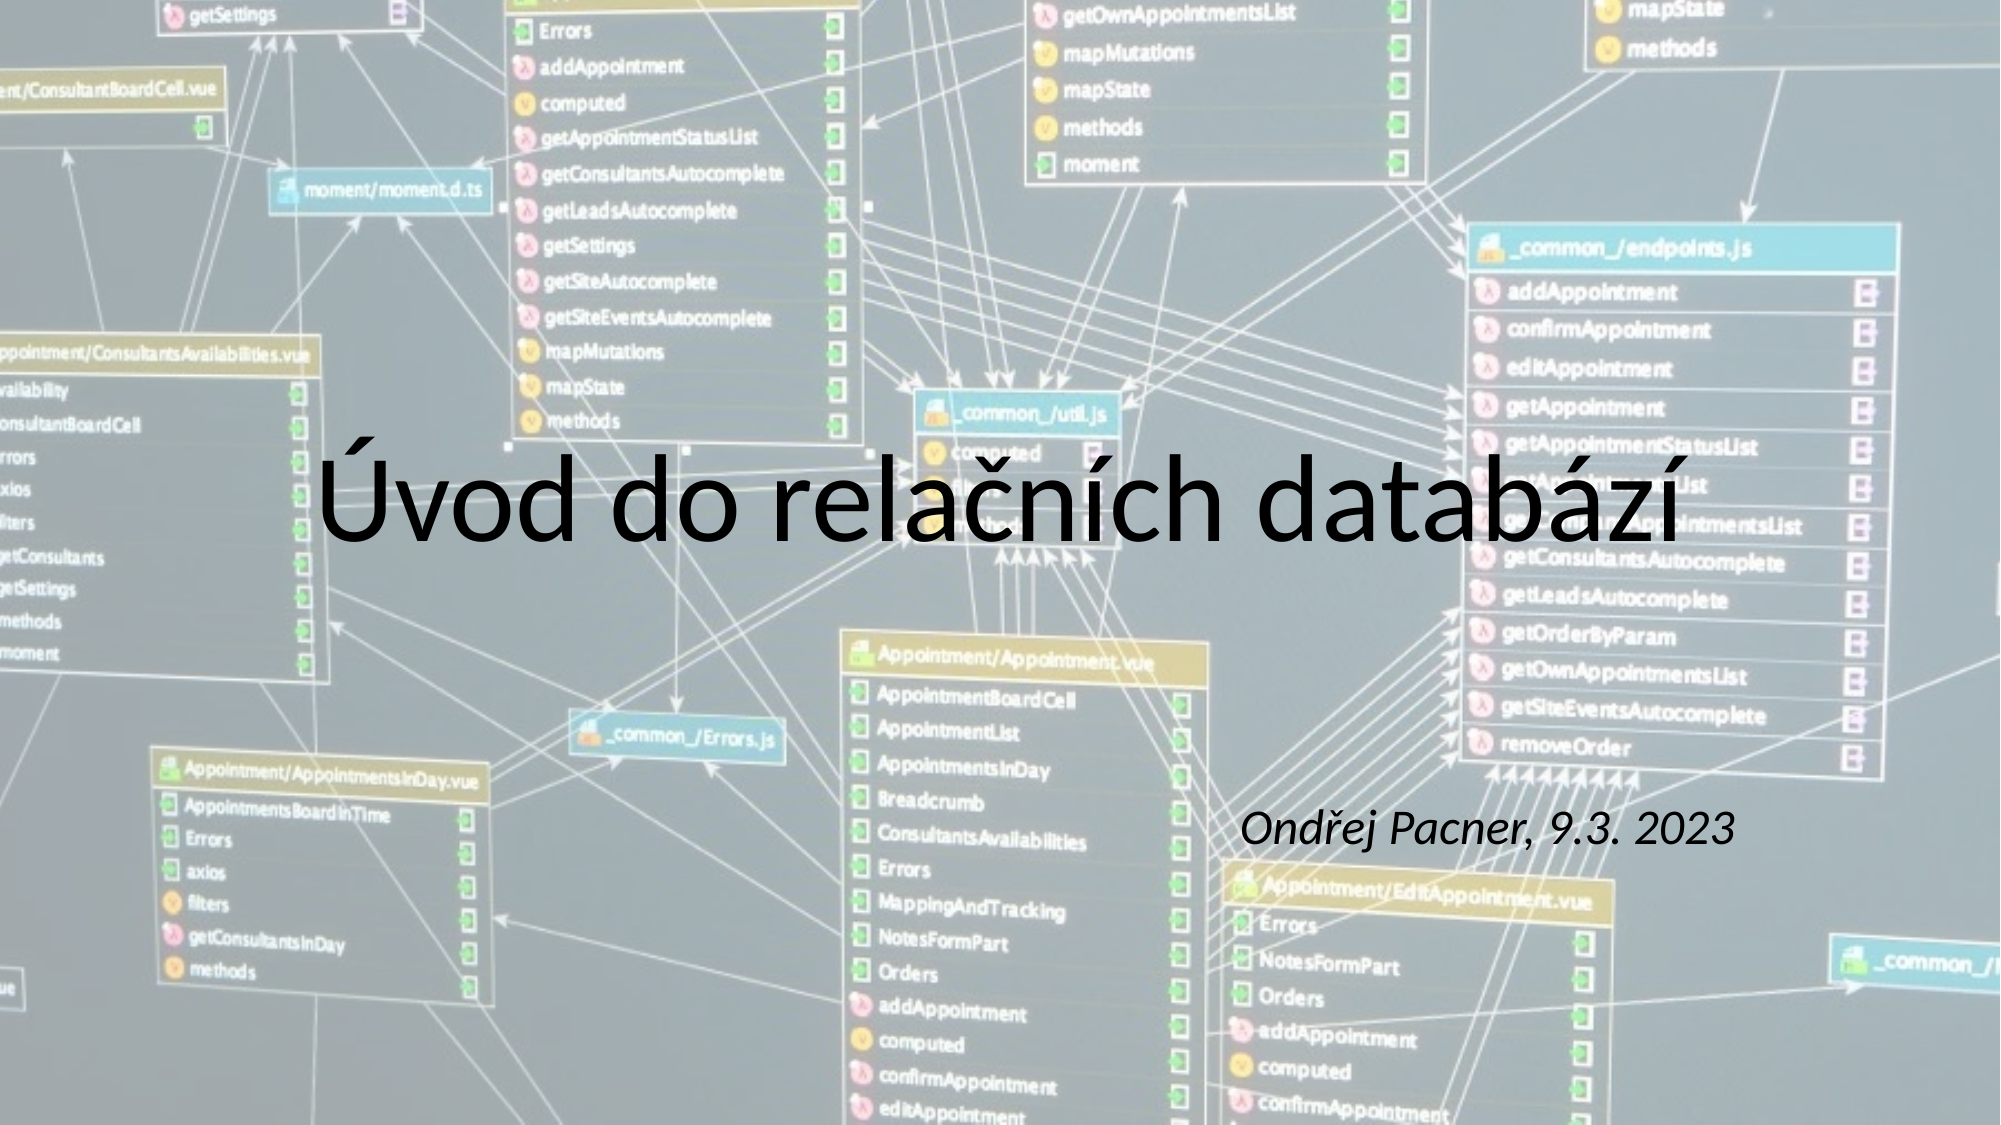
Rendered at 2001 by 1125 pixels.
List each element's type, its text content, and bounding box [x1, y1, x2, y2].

title Úvod do relačních databází [249, 184, 1750, 576]
subtitle Ondřej Pacner, 9.3. 2023 [249, 590, 1750, 863]
